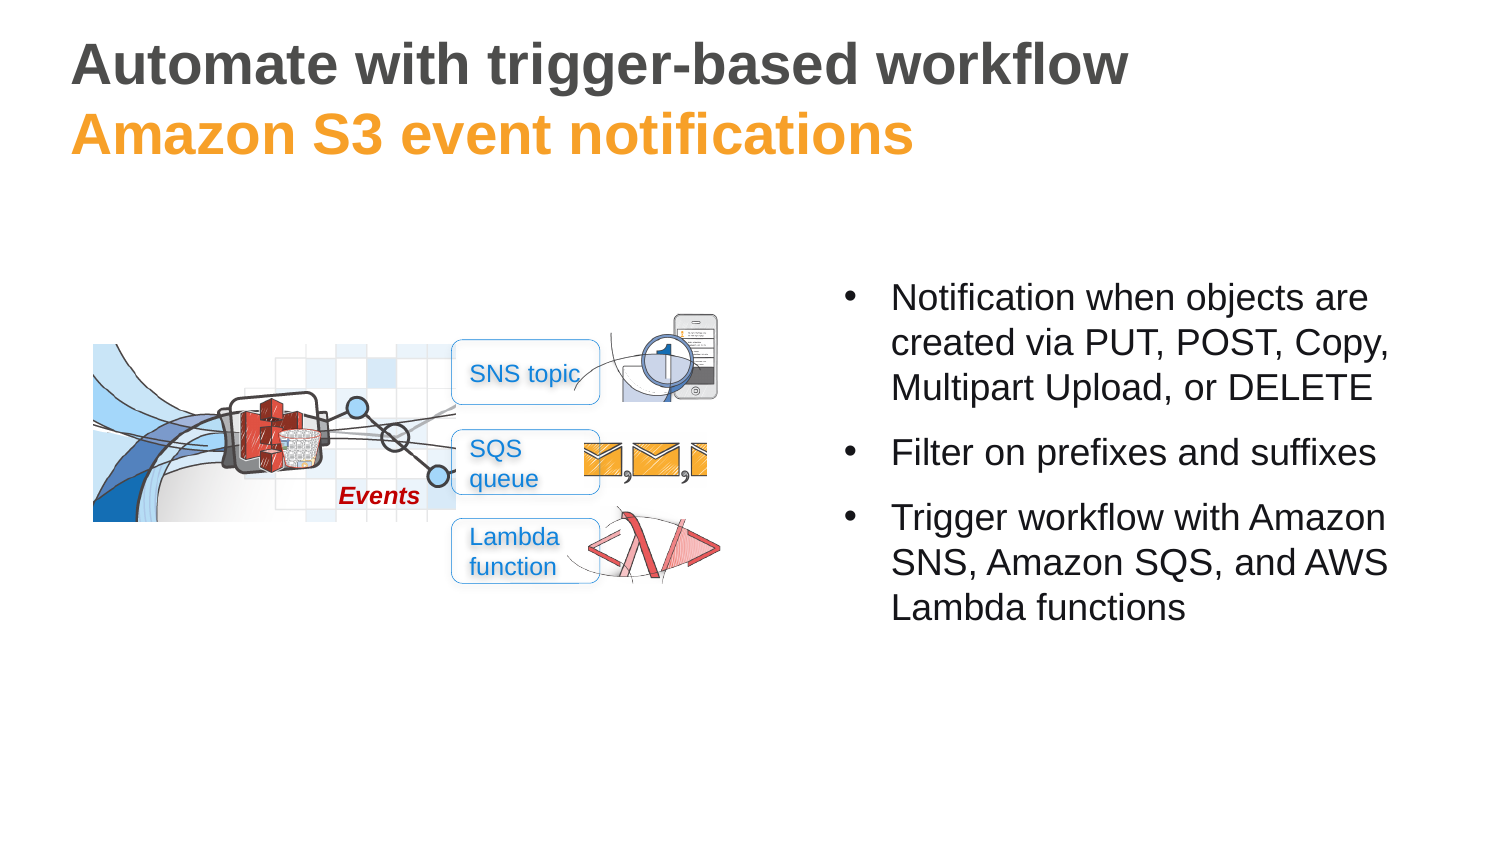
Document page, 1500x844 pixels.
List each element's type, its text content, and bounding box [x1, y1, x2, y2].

picture [92, 344, 457, 523]
text_box Lambda function [450, 517, 562, 585]
text_box SQS queue [462, 428, 596, 496]
text_box Notification when objects are created via PUT, POST, Copy, Multipart Upload, or DELETE Filter on prefixes and suffixes Trigger workflow with Amazon SNS, Amazon SQS, and AWS Lambda functions [829, 265, 1461, 706]
picture [540, 309, 735, 403]
text_box SNS topic [454, 338, 536, 406]
title Automate with trigger-based workflow Amazon S3 event notifications [55, 18, 1402, 109]
picture [567, 506, 724, 584]
picture [583, 432, 707, 489]
